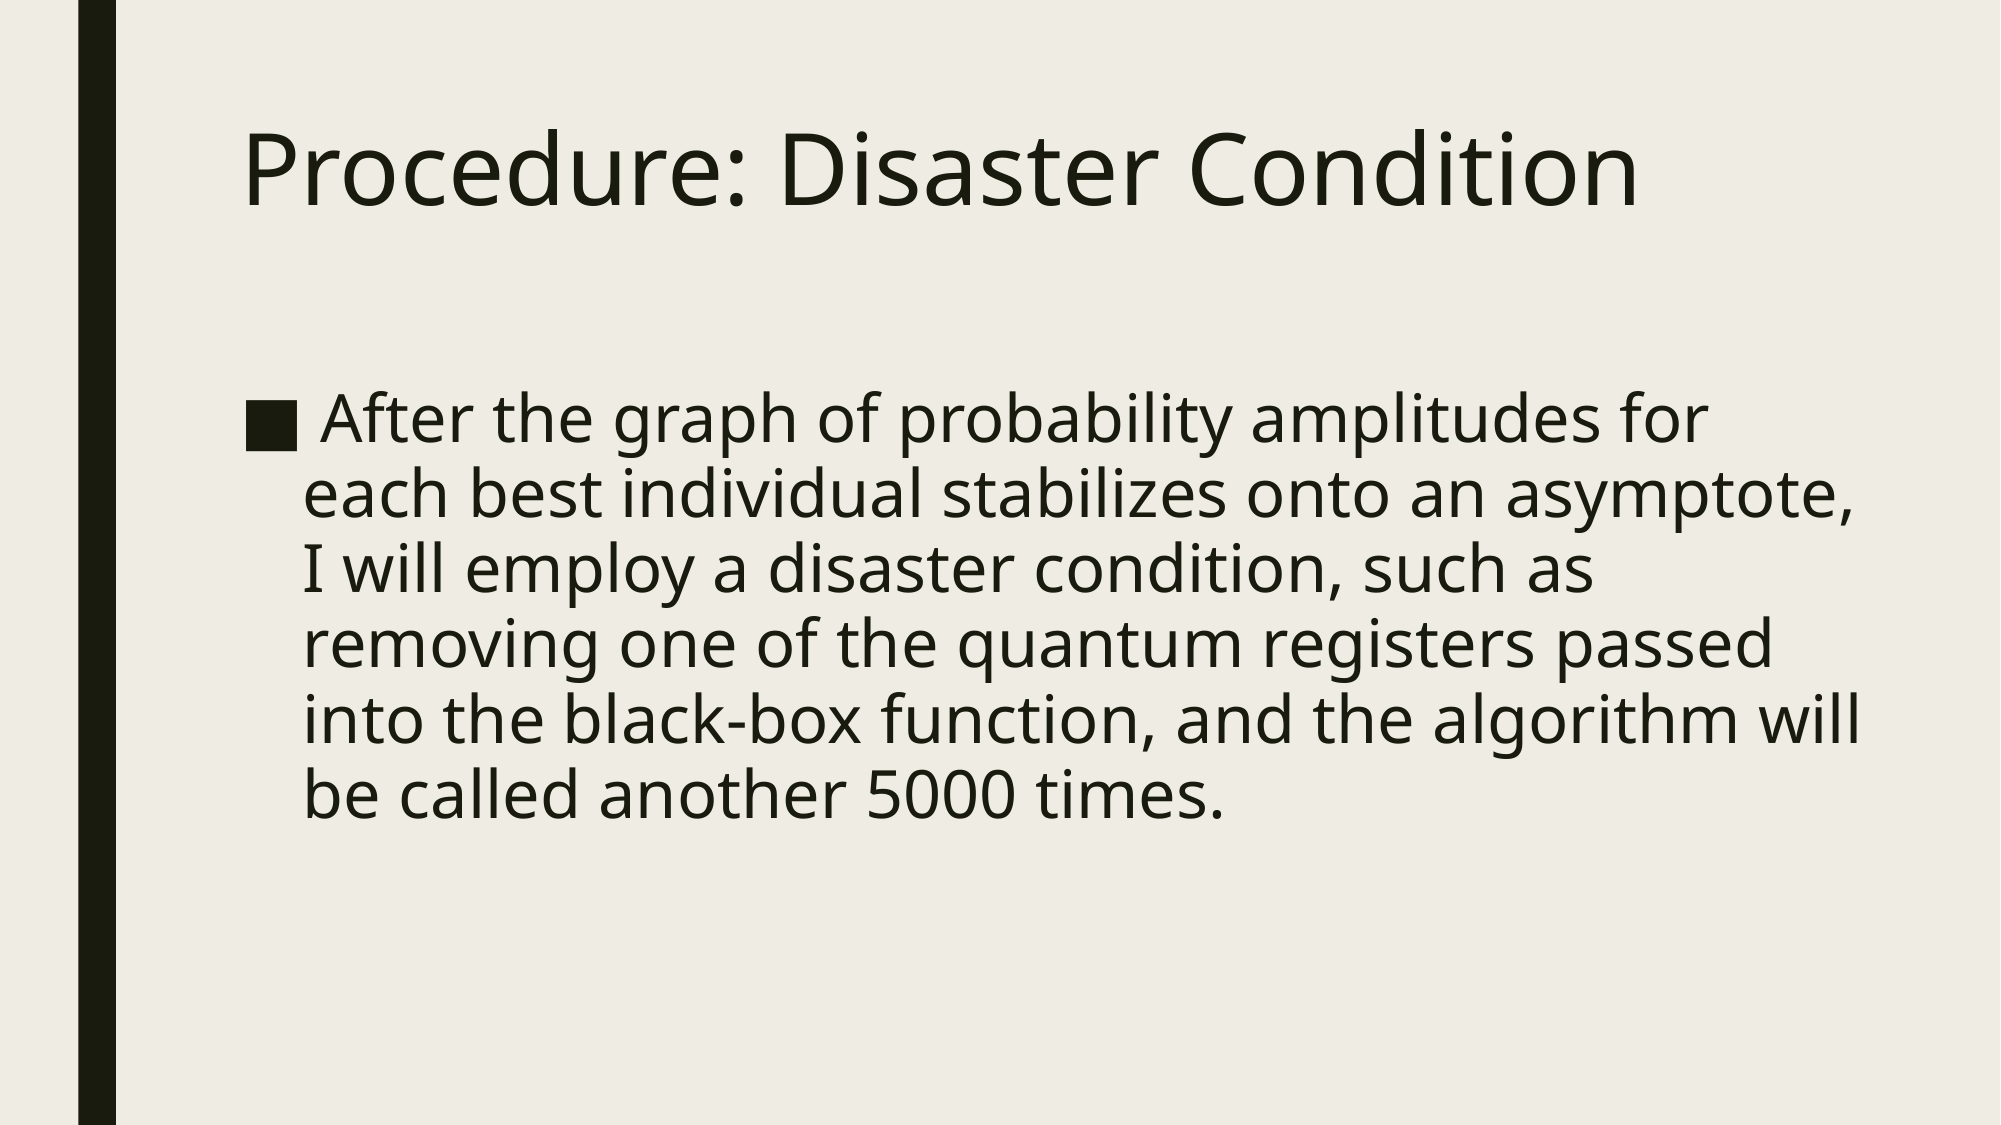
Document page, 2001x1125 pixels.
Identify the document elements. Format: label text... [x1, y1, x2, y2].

list After the graph of probability amplitudes for each best individual stabilizes onto an asymptote, I will employ a disaster condition, such as removing one of the quantum registers passed into the black-box function, and the algorithm will be called another 5000 times. [225, 375, 1882, 963]
title Procedure: Disaster Condition [225, 112, 1800, 357]
